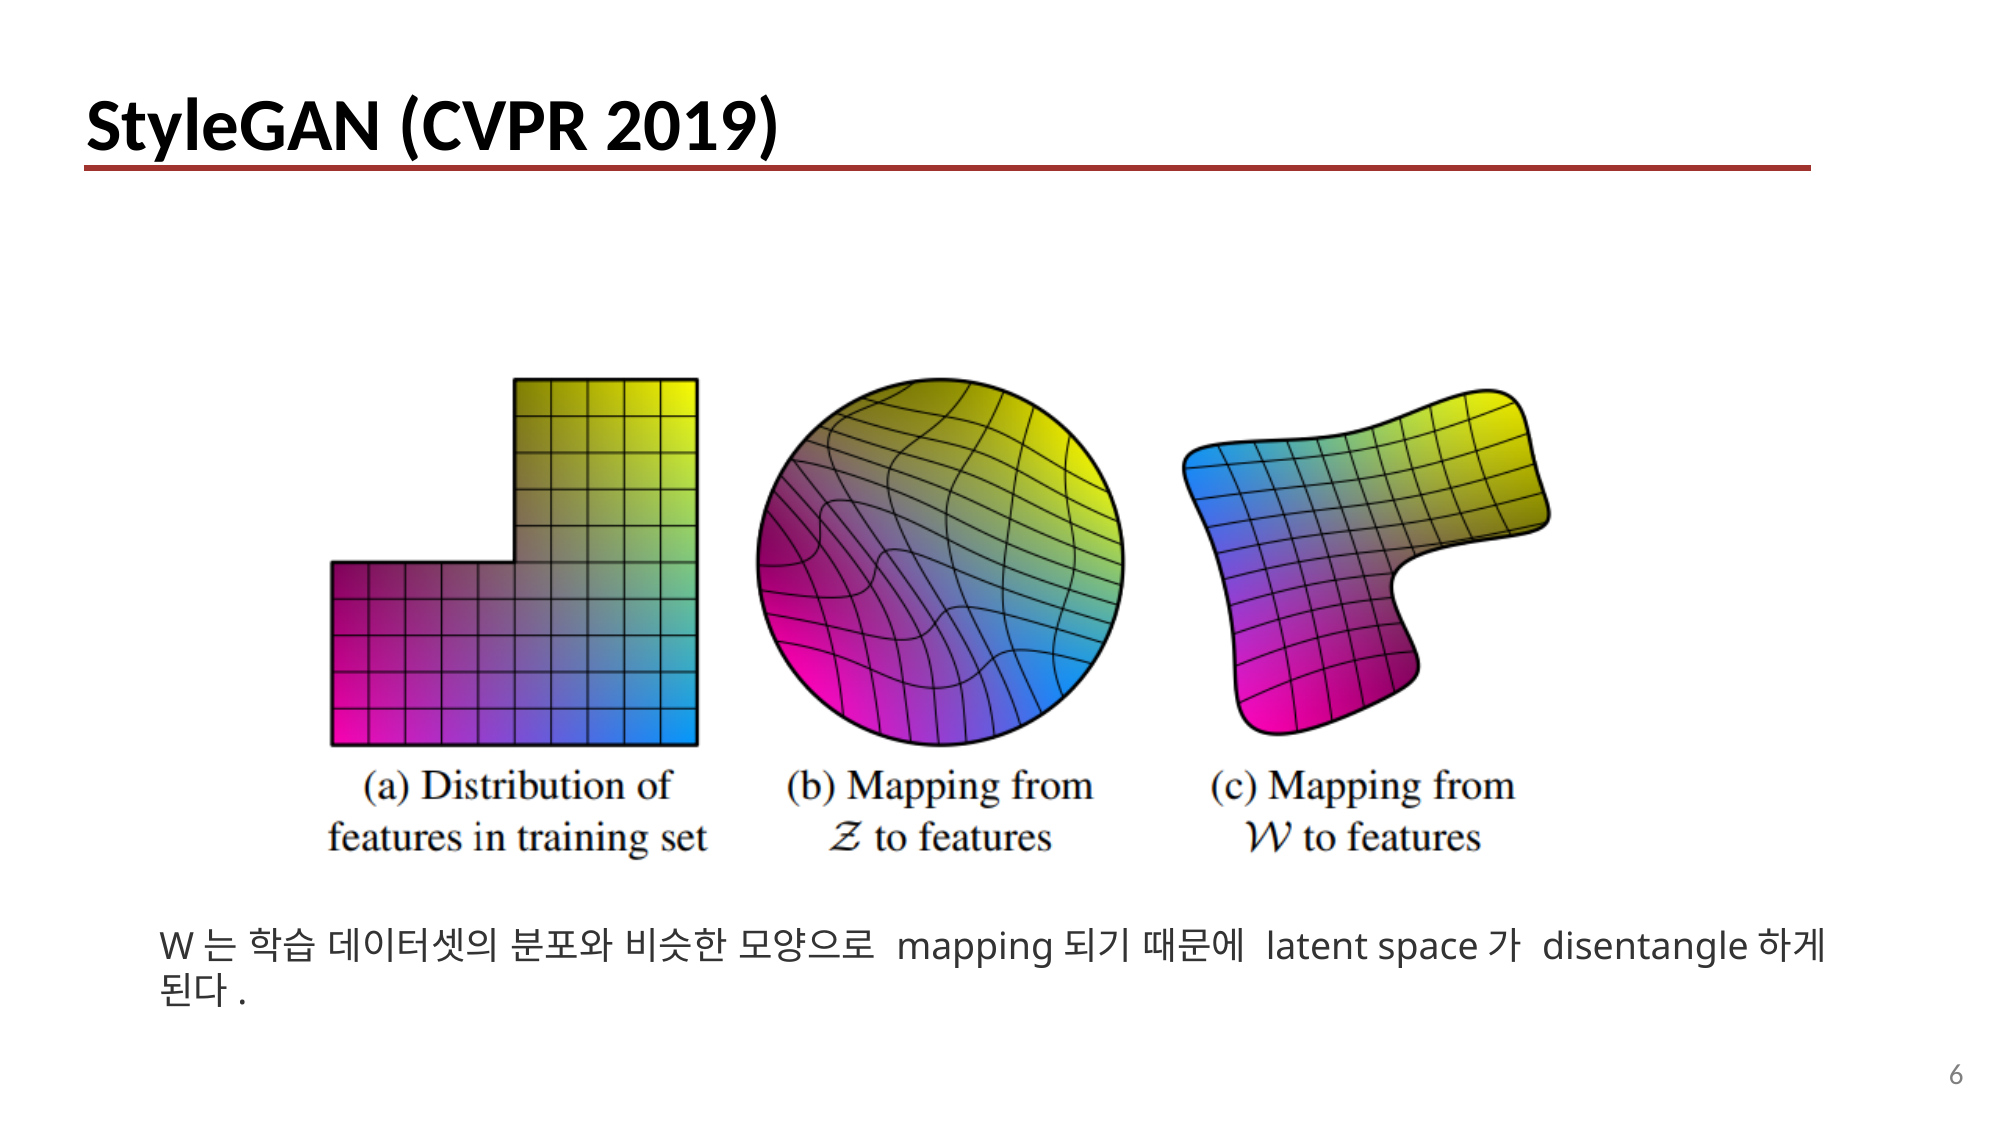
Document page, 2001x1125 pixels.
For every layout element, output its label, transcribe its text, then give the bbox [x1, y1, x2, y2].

title StyleGAN (CVPR 2019) [71, 17, 1797, 235]
slide_number 6 [1528, 1042, 1979, 1103]
text_box W는 학습 데이터셋의 분포와 비슷한 모양으로 mapping되기 때문에 latent space가 disentangle하게 된다. [144, 914, 1856, 1020]
picture [294, 317, 1600, 868]
